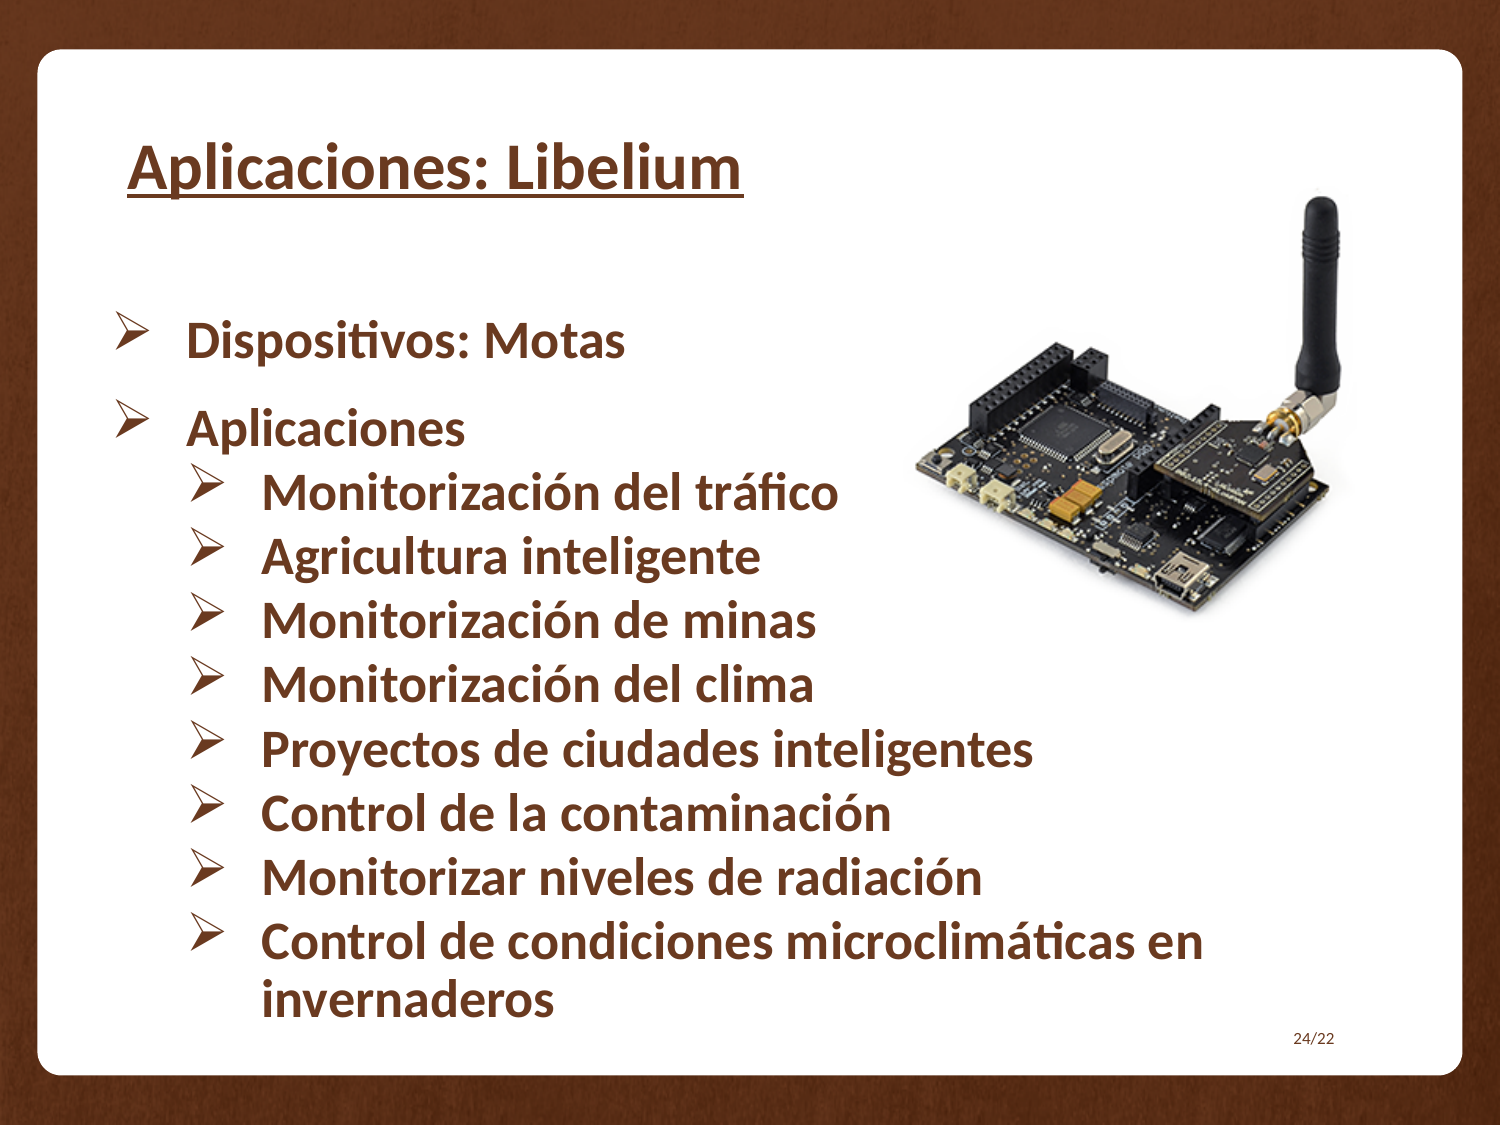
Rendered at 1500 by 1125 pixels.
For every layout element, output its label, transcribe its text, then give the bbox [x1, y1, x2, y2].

title Aplicaciones: Libelium [112, 78, 1429, 211]
slide_number 24/22 [1262, 1012, 1350, 1063]
text_box Dispositivos: Motas Aplicaciones Monitorización del tráfico Agricultura inteligente Monitorización de minas Monitorización del clima Proyectos de ciudades inteligentes Control de la contaminación Monitorizar niveles de radiación Control de condiciones microclimáticas en invernaderos [96, 278, 1439, 1125]
picture [903, 184, 1367, 629]
